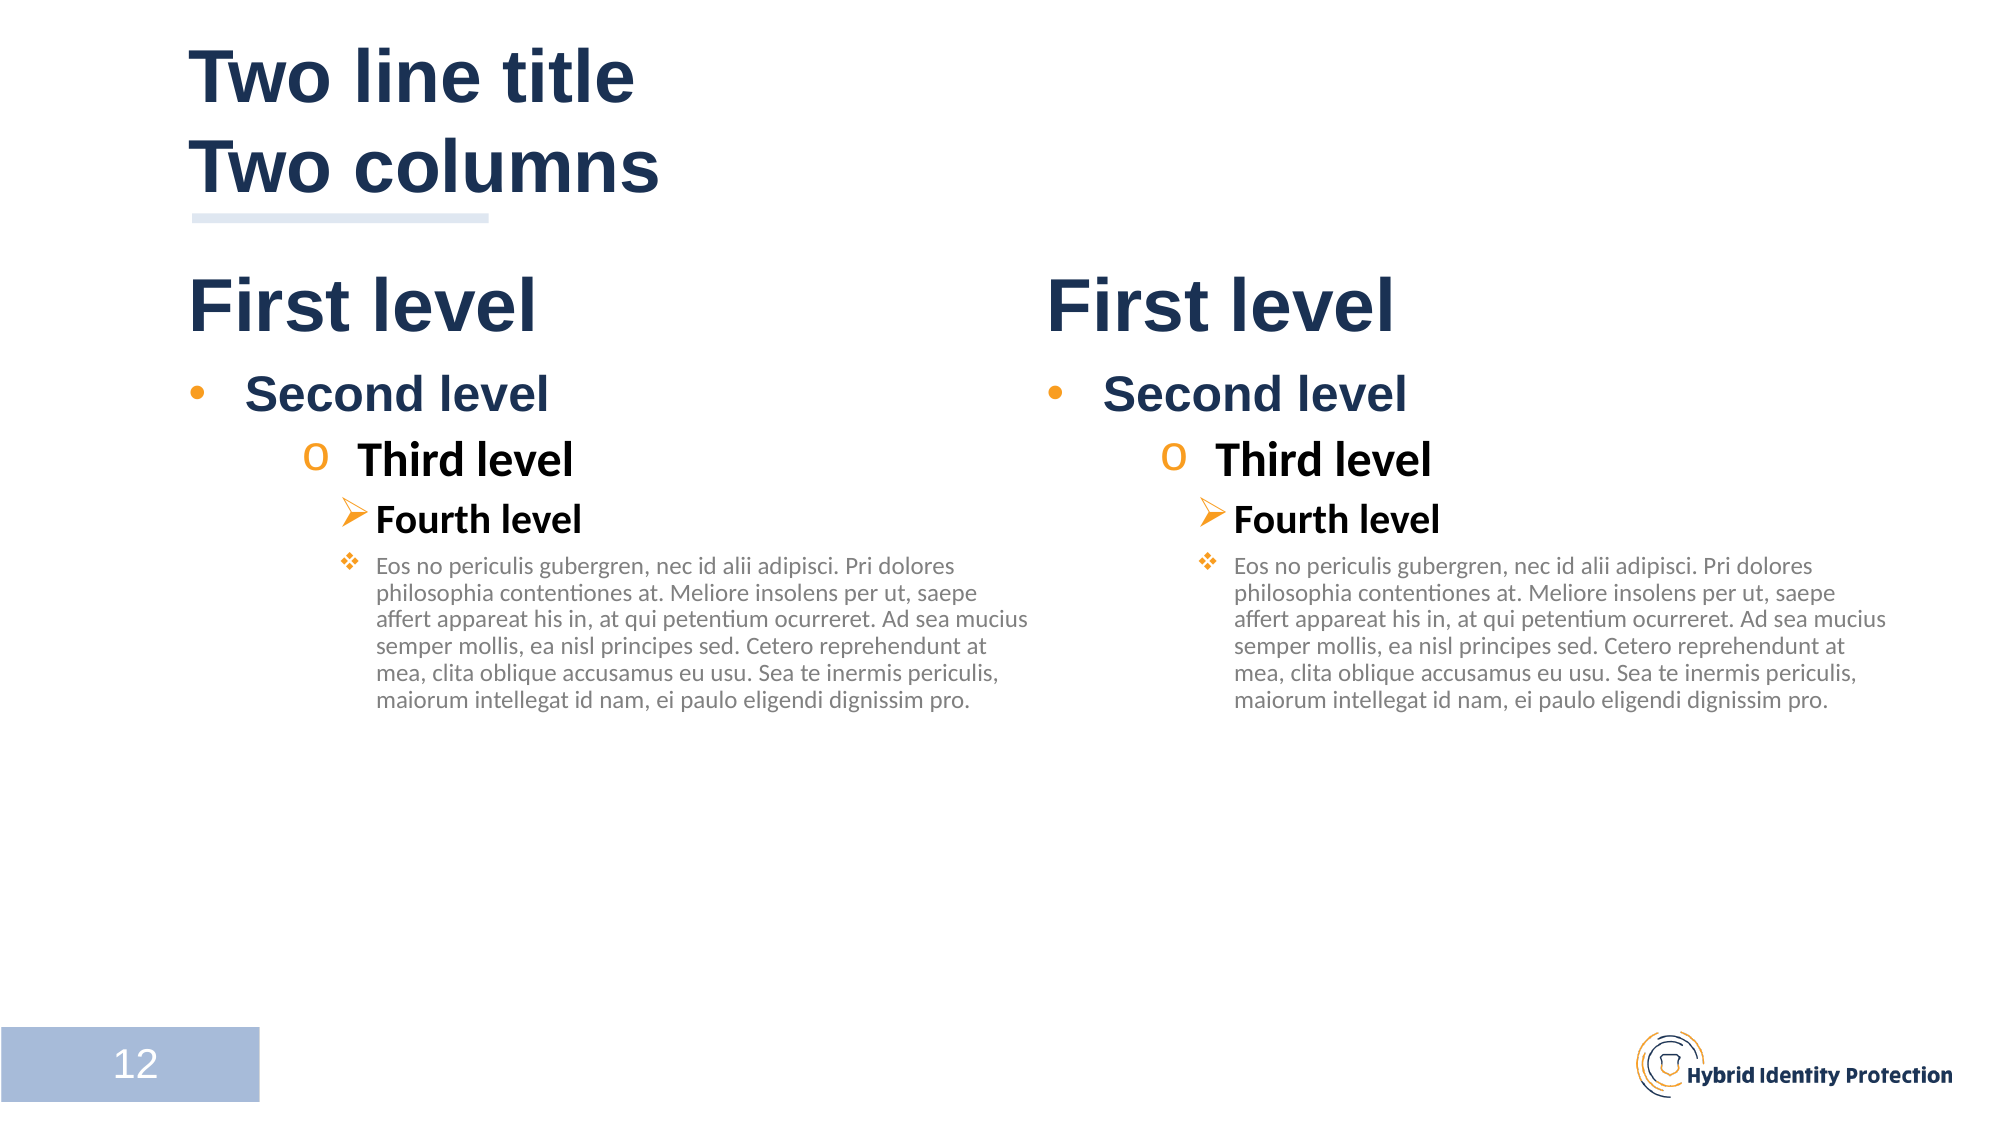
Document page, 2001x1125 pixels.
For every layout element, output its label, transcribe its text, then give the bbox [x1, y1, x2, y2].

list First level Second level Third level Fourth level Eos no periculis gubergren, nec id alii adipisci. Pri dolores philosophia contentiones at. Meliore insolens per ut, saepe affert appareat his in, at qui petentium ocurreret. Ad sea mucius semper mollis, ea nisl principes sed. Cetero reprehendunt at mea, clita oblique accusamus eu usu. Sea te inermis periculis, maiorum intellegat id nam, ei paulo eligendi dignissim pro. [173, 259, 1031, 947]
picture [1636, 1031, 1952, 1098]
text_box First level Second level Third level Fourth level Eos no periculis gubergren, nec id alii adipisci. Pri dolores philosophia contentiones at. Meliore insolens per ut, saepe affert appareat his in, at qui petentium ocurreret. Ad sea mucius semper mollis, ea nisl principes sed. Cetero reprehendunt at mea, clita oblique accusamus eu usu. Sea te inermis periculis, maiorum intellegat id nam, ei paulo eligendi dignissim pro. [1031, 259, 1910, 947]
list Two line title Two columns [173, 20, 1524, 224]
picture [0, 1027, 260, 1102]
